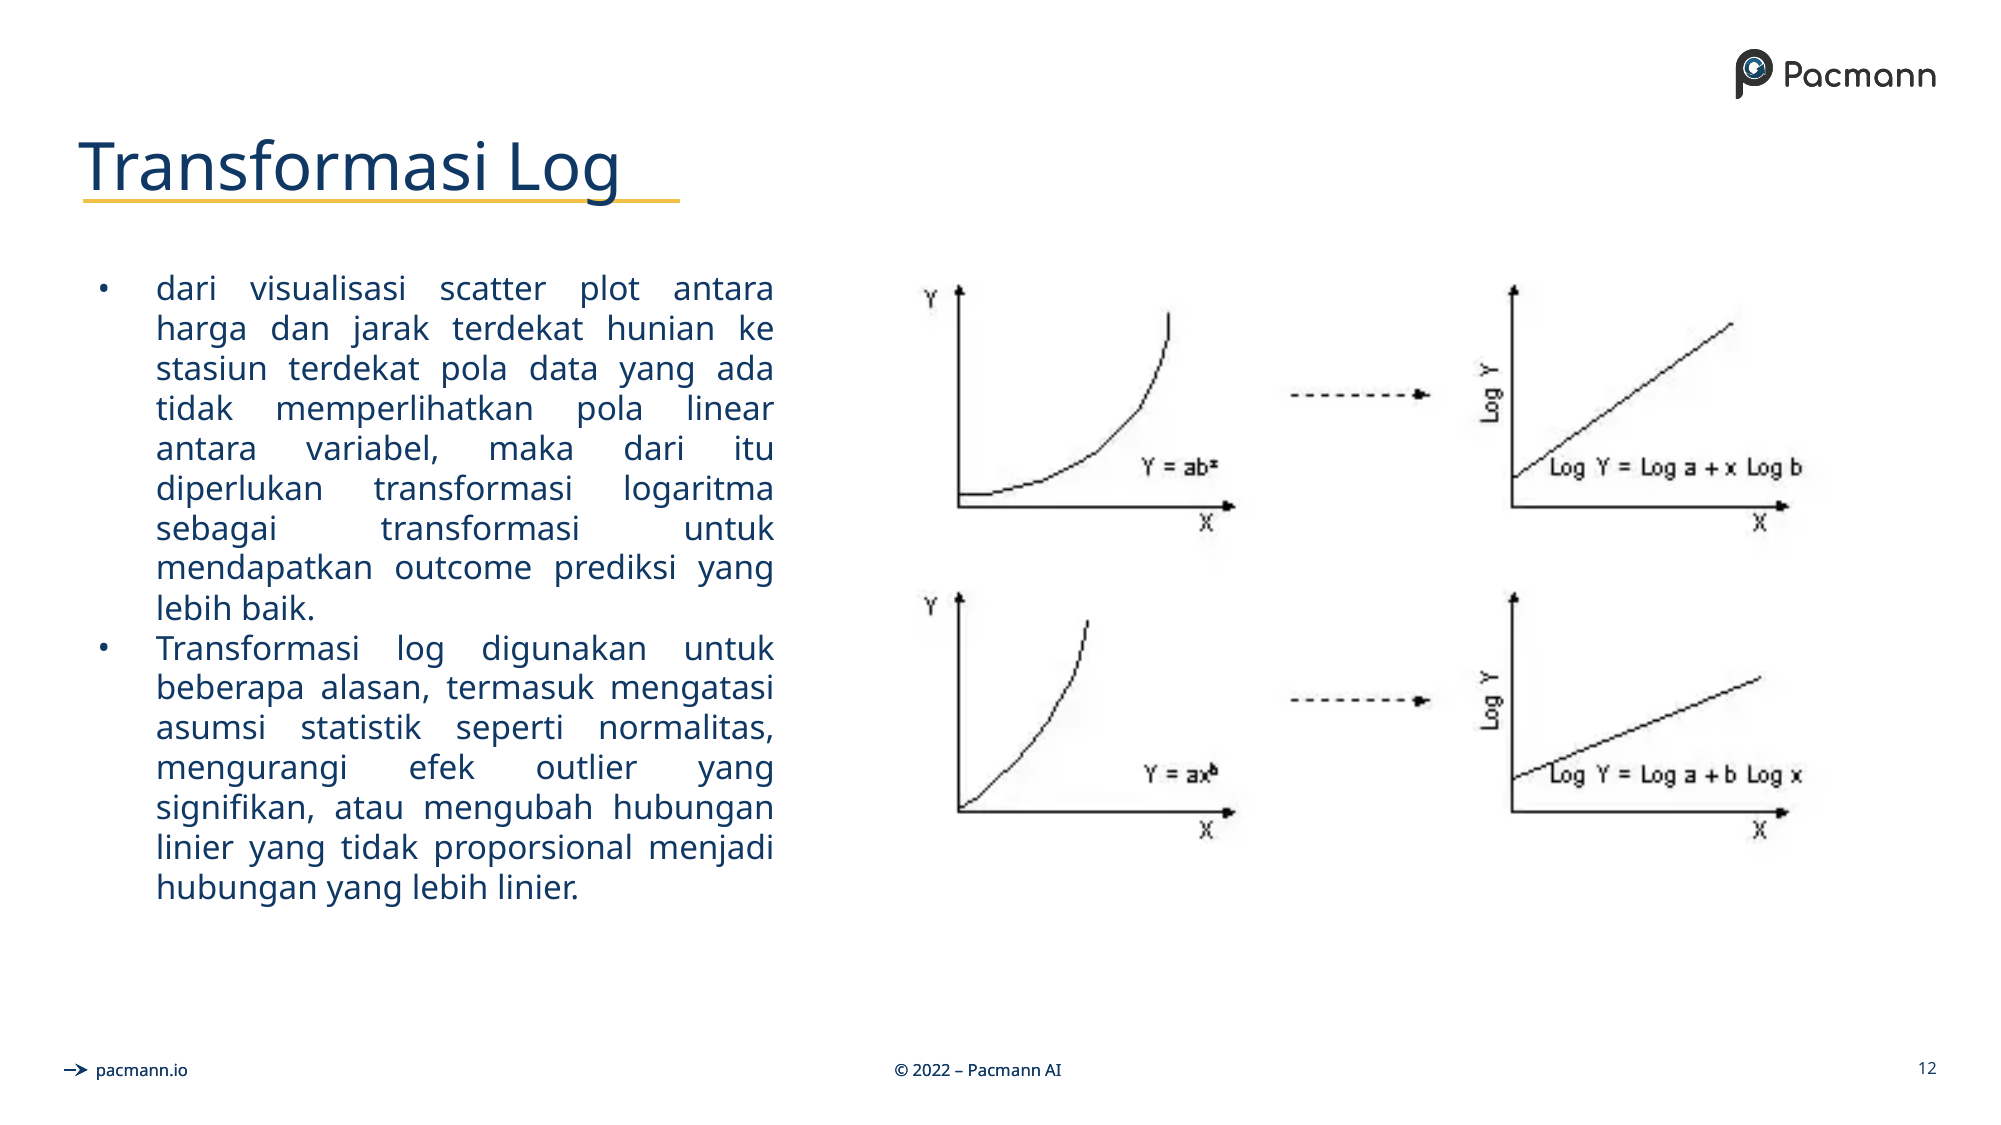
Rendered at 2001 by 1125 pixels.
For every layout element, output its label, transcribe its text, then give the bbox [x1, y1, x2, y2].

title Transformasi Log [63, 59, 1935, 278]
text_box dari visualisasi scatter plot antara harga dan jarak terdekat hunian ke stasiun terdekat pola data yang ada tidak memperlihatkan pola linear antara variabel, maka dari itu diperlukan transformasi logaritma sebagai transformasi untuk mendapatkan outcome prediksi yang lebih baik. Transformasi log digunakan untuk beberapa alasan, termasuk mengatasi asumsi statistik seperti normalitas, mengurangi efek outlier yang signifikan, atau mengubah hubungan linier yang tidak proporsional menjadi hubungan yang lebih linier. [65, 259, 791, 954]
picture [1707, 36, 1966, 112]
picture [856, 245, 1868, 880]
